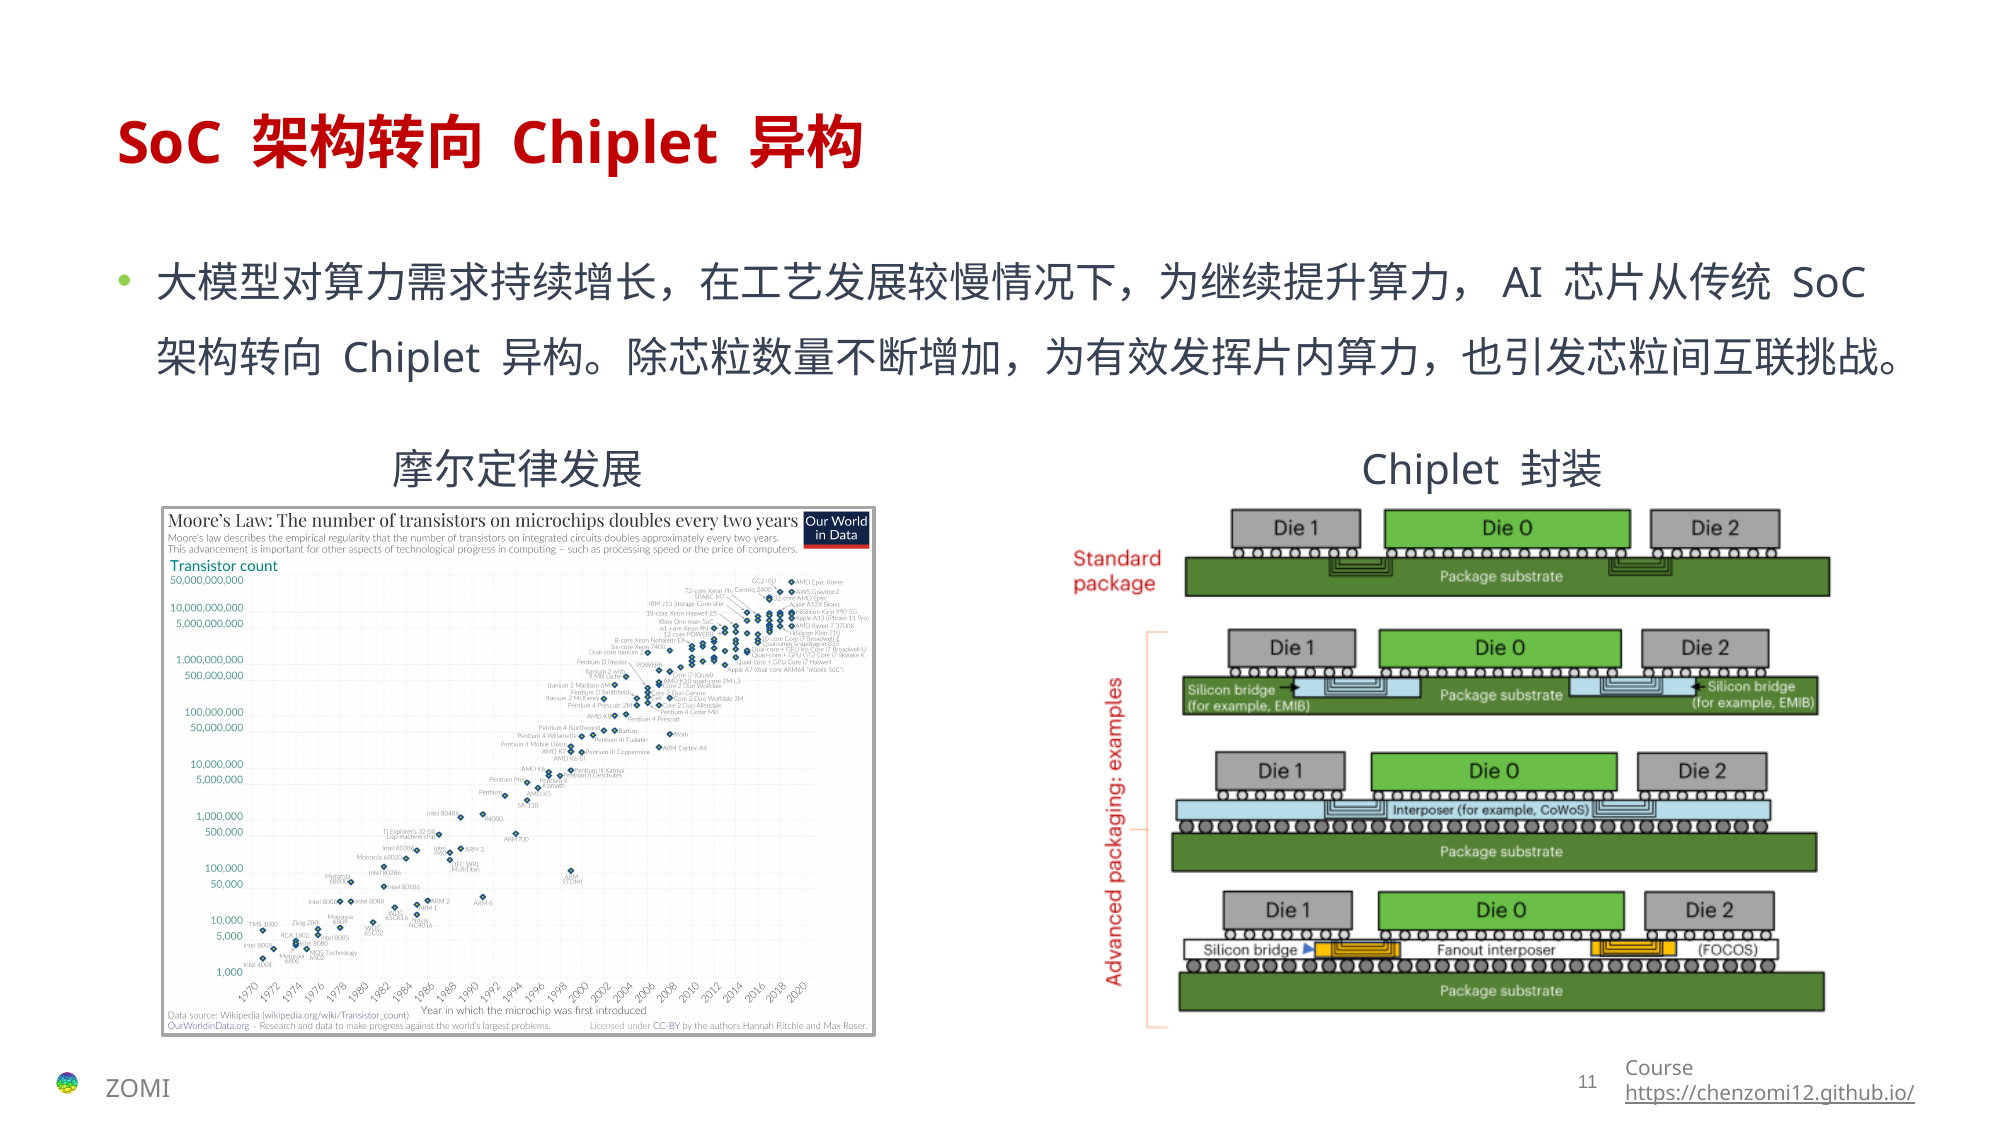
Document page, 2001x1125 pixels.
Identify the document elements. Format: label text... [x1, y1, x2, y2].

picture [57, 1073, 77, 1093]
text_box Chiplet 封装 [1196, 410, 1769, 491]
picture [163, 508, 873, 1034]
list 大模型对算力需求持续增长，在工艺发展较慢情况下，为继续提升算力，AI 芯片从传统 SoC 架构转向 Chiplet 异构。除芯粒数量不断增加，为有效发挥片内算力，也引发芯粒间互联挑战。 [102, 223, 1901, 1043]
text_box 摩尔定律发展 [231, 410, 805, 507]
picture [1069, 492, 1851, 1043]
title SoC 架构转向 Chiplet 异构 [102, 91, 1901, 189]
